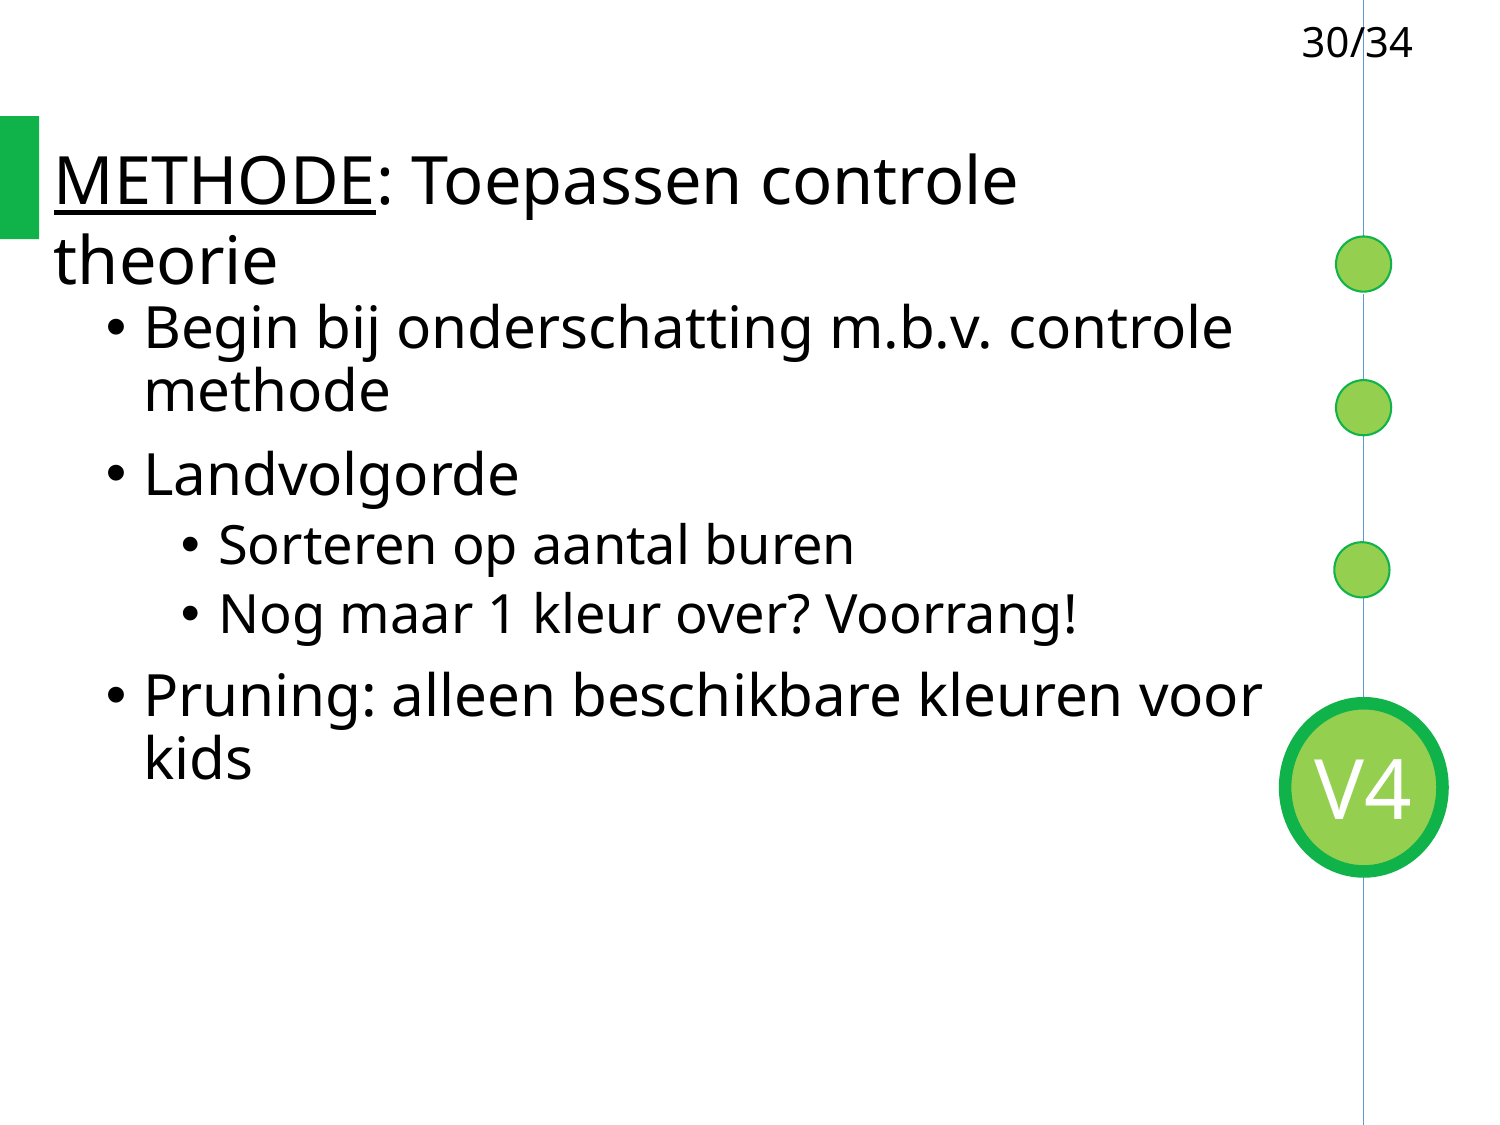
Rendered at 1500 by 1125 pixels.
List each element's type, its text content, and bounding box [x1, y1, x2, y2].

text_box [1305, 702, 1422, 729]
text_box [1334, 235, 1393, 293]
text_box [0, 115, 40, 240]
text_box METHODE: Toepassen controle theorie [39, 130, 1237, 306]
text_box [800, 503, 1500, 622]
text_box 30/34 [1286, 8, 1500, 80]
text_box [1334, 379, 1393, 437]
text_box Begin bij onderschatting m.b.v. controle methode Landvolgorde Sorteren op aantal buren Nog maar 1 kleur over? Voorrang! Pruning: alleen beschikbare kleuren voor kids [98, 236, 1285, 1125]
text_box [1285, 746, 1294, 829]
text_box [1305, 845, 1423, 873]
text_box [1433, 745, 1444, 830]
text_box V4 [1294, 729, 1433, 845]
